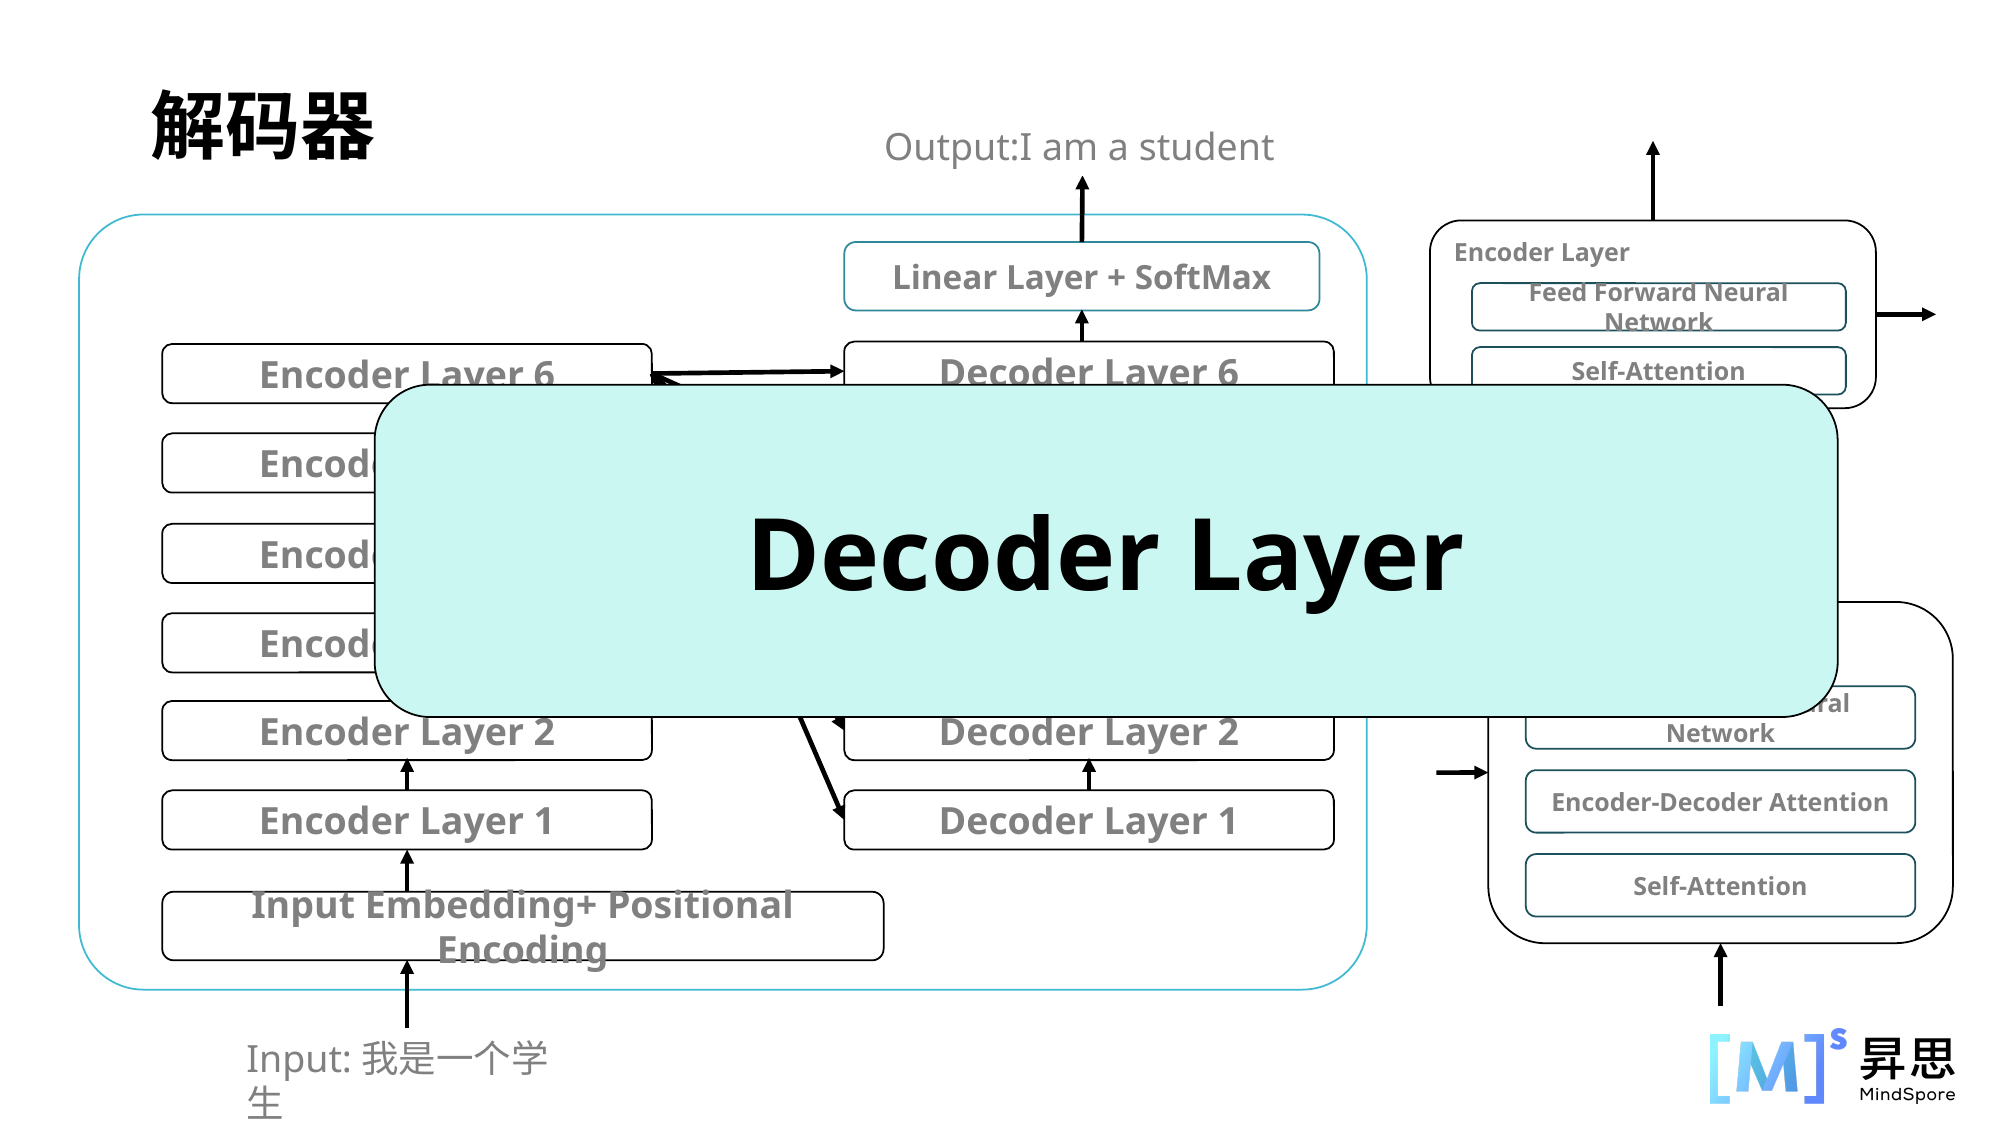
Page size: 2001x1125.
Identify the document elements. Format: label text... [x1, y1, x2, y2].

text_box [78, 213, 1080, 991]
text_box Decoder Layer 2 [845, 718, 1335, 762]
text_box Linear Layer + SoftMax [843, 241, 1321, 312]
text_box Encoder Layer 6 [161, 343, 653, 405]
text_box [651, 731, 845, 821]
text_box Decoder Layer 6 [843, 340, 1335, 383]
text_box Input Embedding+ Positional Encoding [161, 890, 885, 962]
text_box Encoder Layer 1 [161, 789, 653, 851]
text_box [1436, 549, 1954, 1007]
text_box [651, 461, 845, 552]
text_box [409, 718, 1368, 991]
text_box Encoder Layer 5 [161, 432, 374, 494]
text_box Encoder Layer 4 [161, 522, 373, 584]
text_box Encoder Layer 3 [161, 612, 374, 674]
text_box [651, 370, 845, 374]
picture [1710, 1028, 1955, 1104]
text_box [651, 374, 845, 461]
text_box Decoder Layer 1 [843, 789, 1335, 851]
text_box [651, 552, 845, 641]
text_box Decoder Layer [373, 383, 651, 718]
text_box Input:我是一个学生 [231, 1027, 583, 1125]
text_box [1084, 213, 1368, 383]
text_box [651, 641, 845, 731]
text_box Decoder Layer [845, 383, 1839, 718]
text_box Encoder Layer 2 [161, 700, 651, 762]
list 解码器 [135, 75, 1779, 184]
text_box Output:I am a student [869, 115, 1385, 176]
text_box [1429, 140, 1937, 504]
